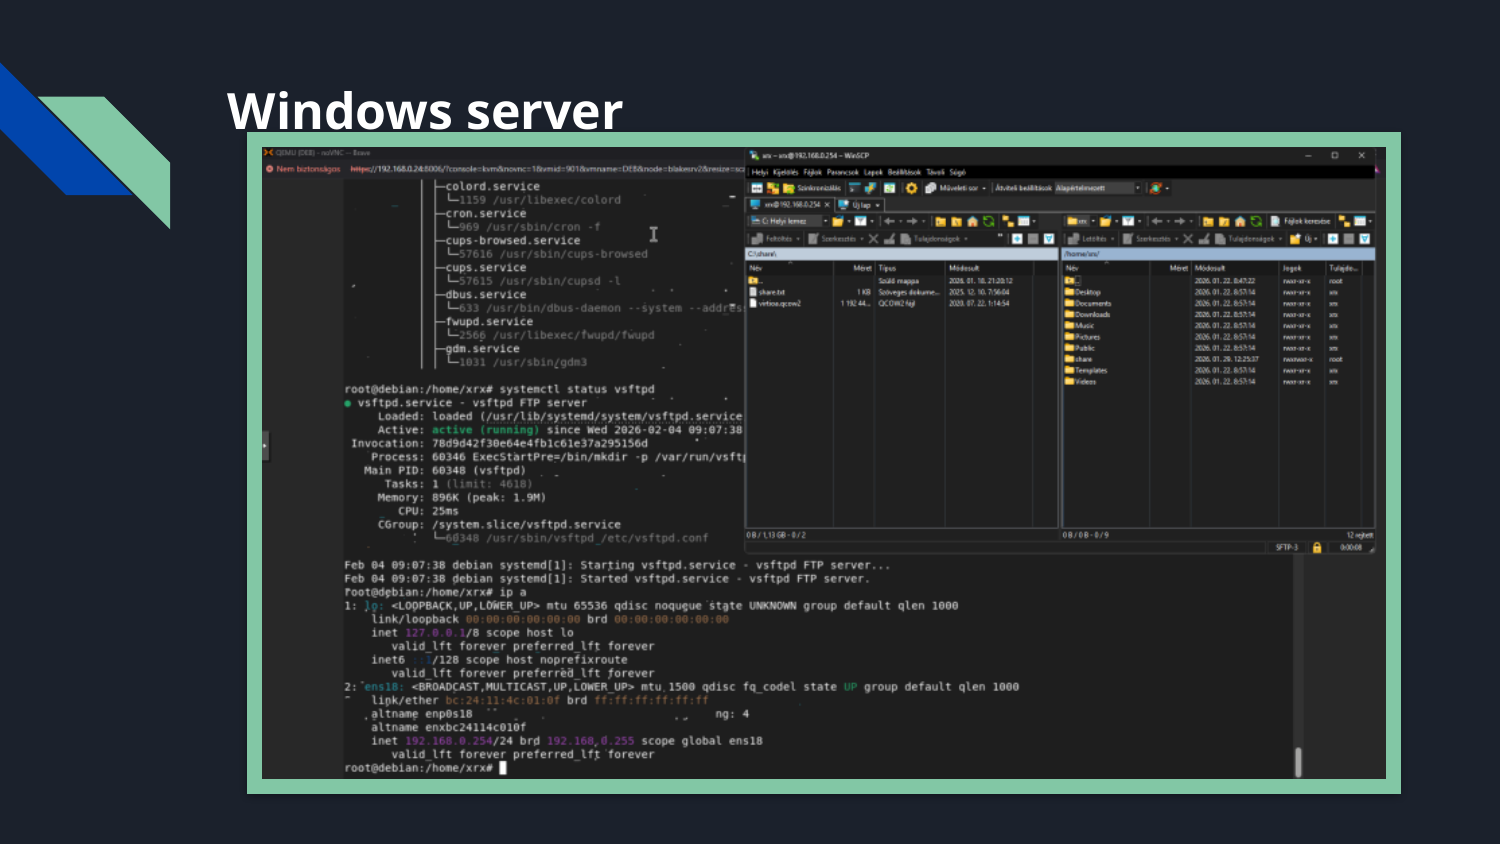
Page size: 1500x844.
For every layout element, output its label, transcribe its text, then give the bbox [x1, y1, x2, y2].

title Windows server [212, 64, 1368, 215]
picture [261, 146, 1387, 780]
